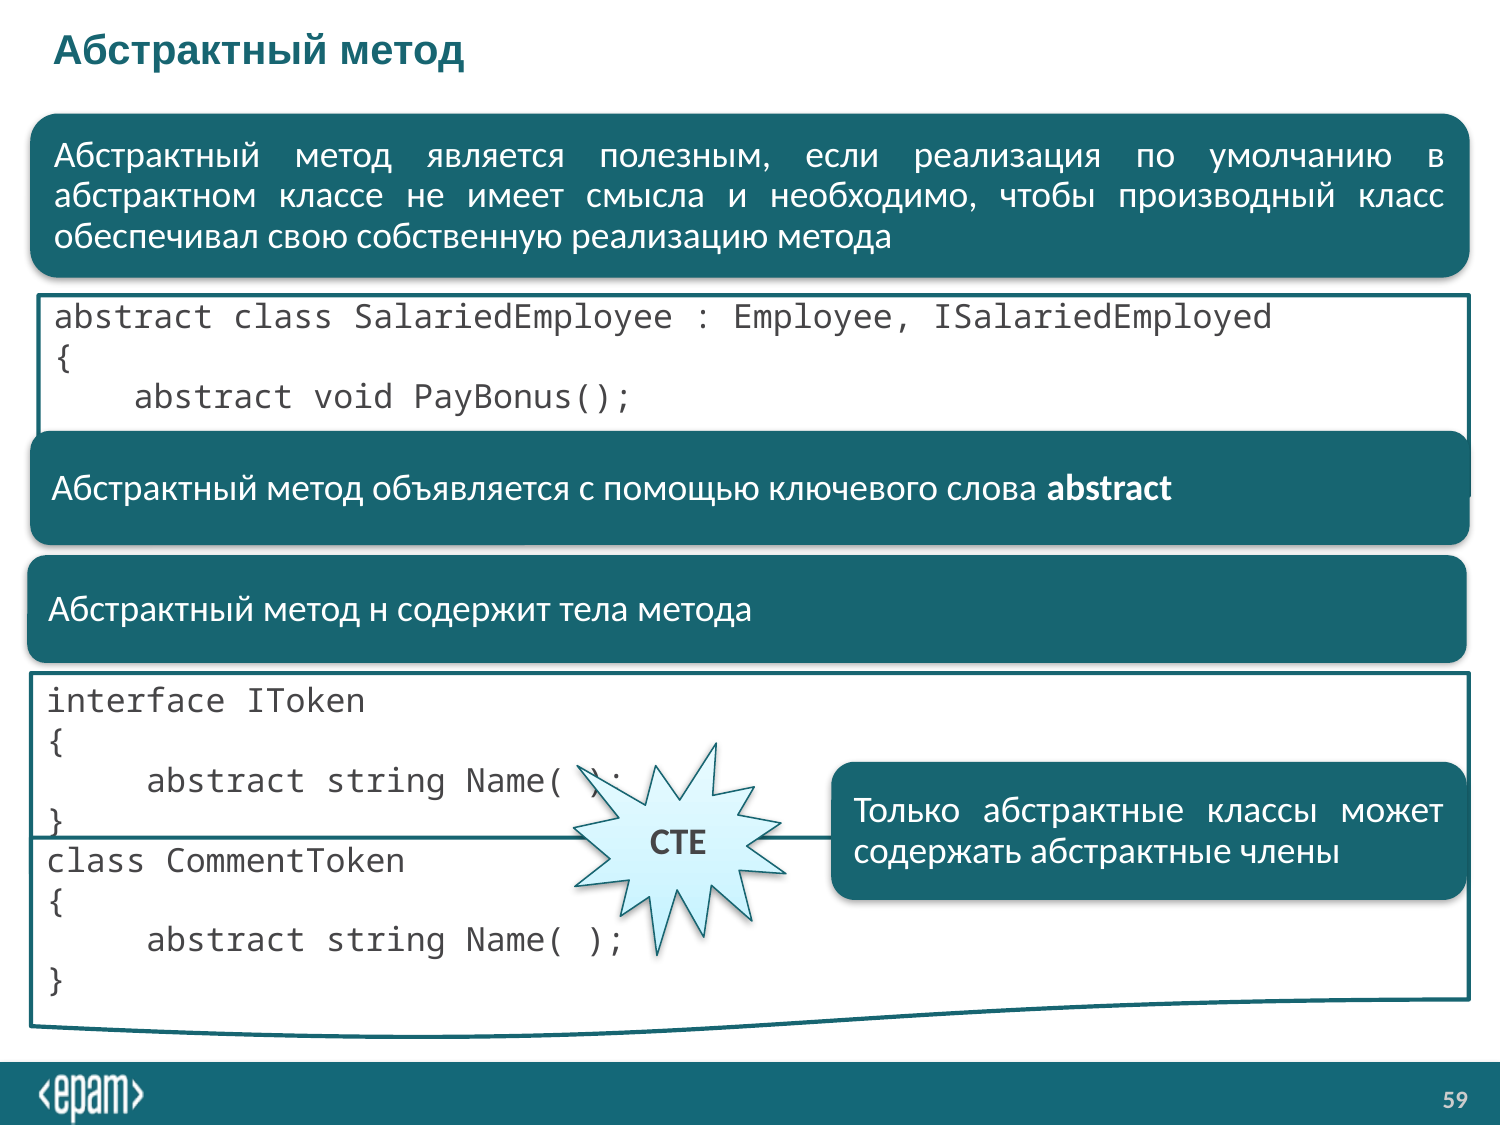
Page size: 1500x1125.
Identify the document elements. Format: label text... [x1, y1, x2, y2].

text_box Абстрактный метод объявляется с помощью ключевого слова abstract [30, 430, 1470, 546]
text_box abstract class SalariedEmployee : Employee, ISalariedEmployed { abstract void PayBonus(); ... } [36, 293, 1471, 442]
text_box Абстрактный метод н содержит тела метода [27, 555, 1467, 663]
title Абстрактный метод [0, 0, 1500, 95]
picture [38, 1074, 144, 1125]
text_box Абстрактный метод является полезным, если реализация по умолчанию в абстрактном классе не имеет смысла и необходимо, чтобы производный класс обеспечивал свою собственную реализацию метода [30, 113, 1470, 278]
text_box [30, 672, 1470, 1040]
